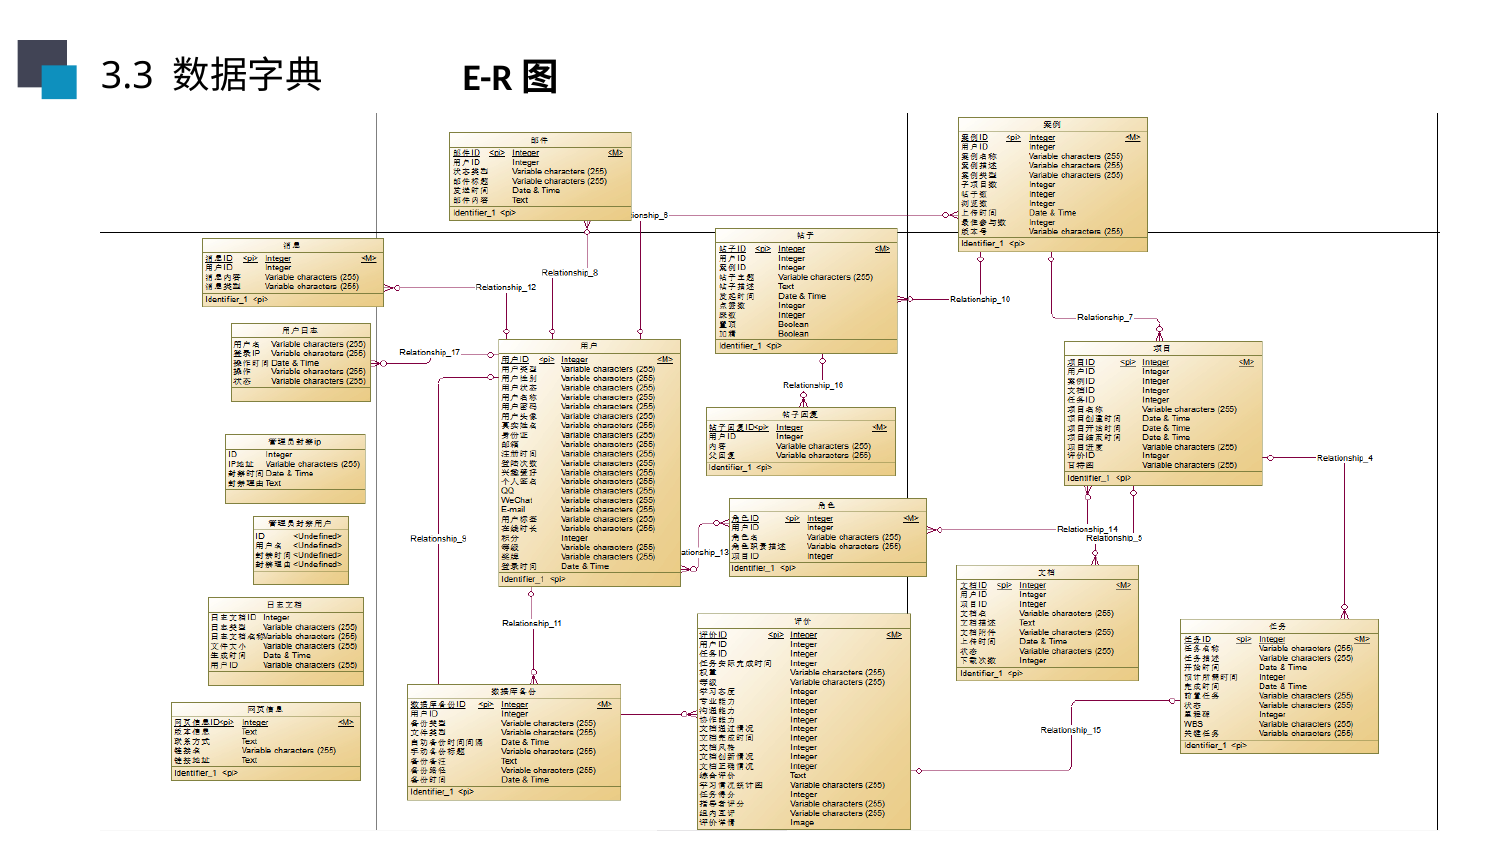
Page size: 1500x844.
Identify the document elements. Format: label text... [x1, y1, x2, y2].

picture [100, 113, 1440, 832]
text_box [17, 39, 77, 100]
text_box 3.3 数据字典 [86, 43, 338, 104]
text_box E-R图 [338, 47, 1500, 104]
